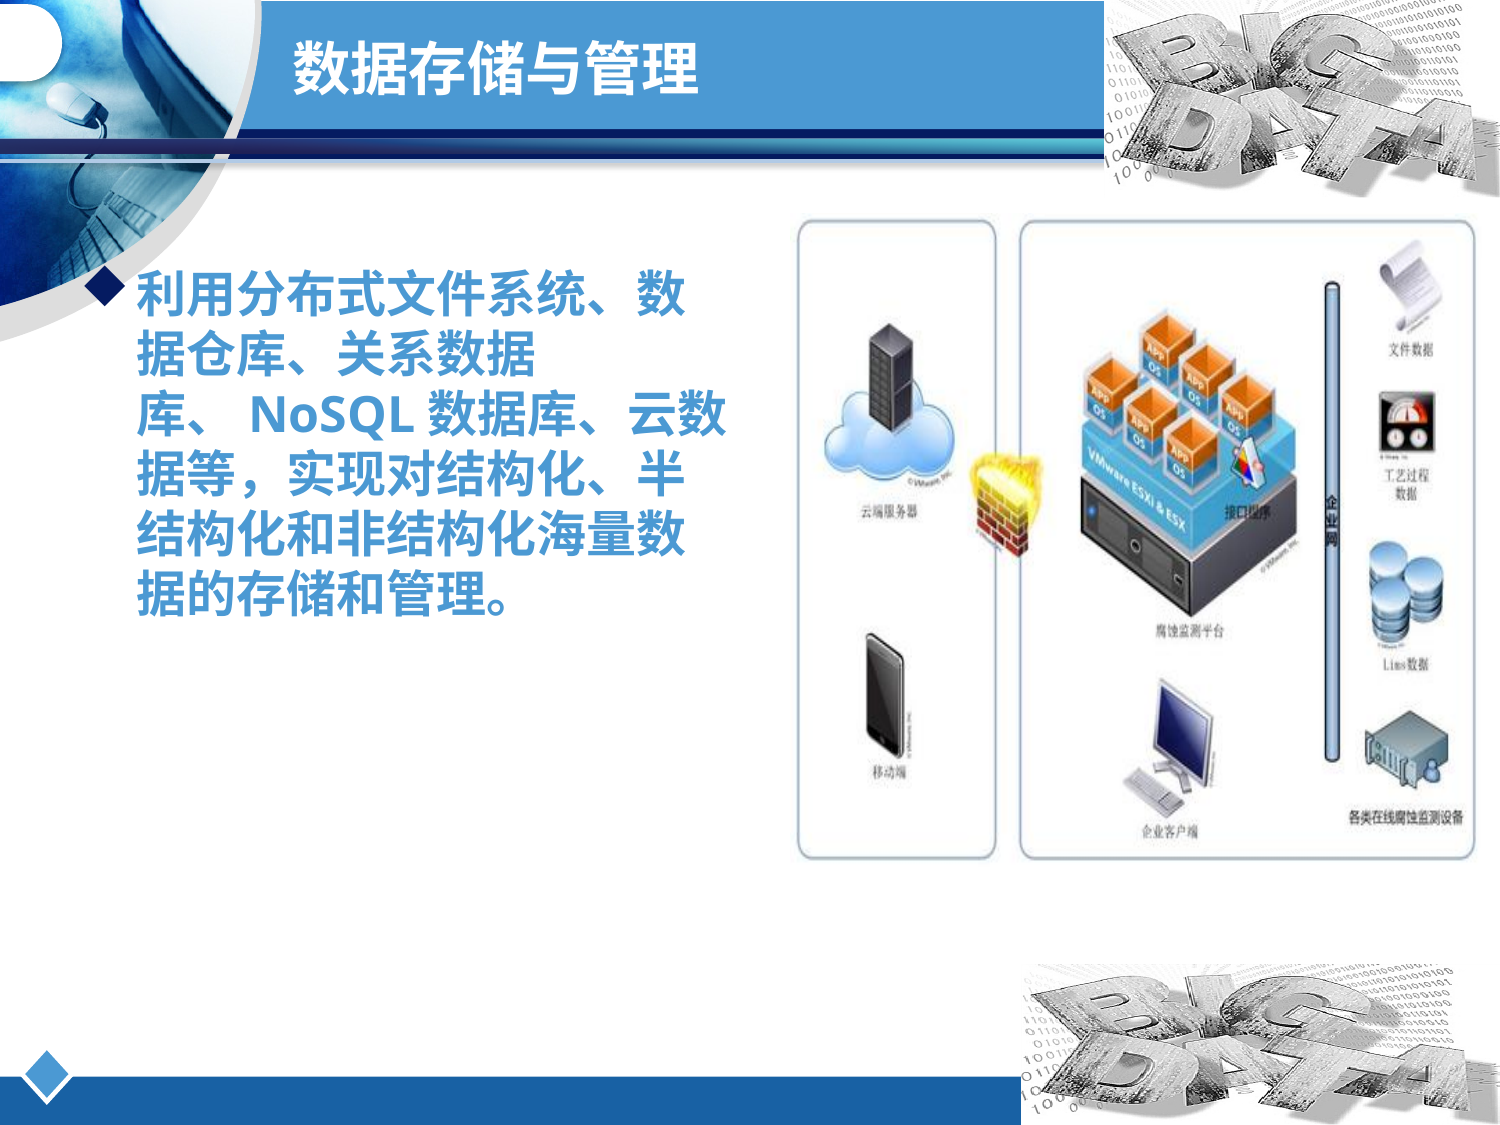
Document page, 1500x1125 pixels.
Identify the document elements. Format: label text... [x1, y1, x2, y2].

picture [0, 163, 211, 306]
title 数据存储与管理 [277, 0, 1102, 134]
list 利用分布式文件系统、数据仓库、关系数据库、NoSQL数据库、云数据等，实现对结构化、半结构化和非结构化海量数据的存储和管理。 [64, 255, 745, 858]
picture [790, 212, 1483, 870]
picture [0, 0, 1500, 198]
picture [1021, 963, 1500, 1125]
